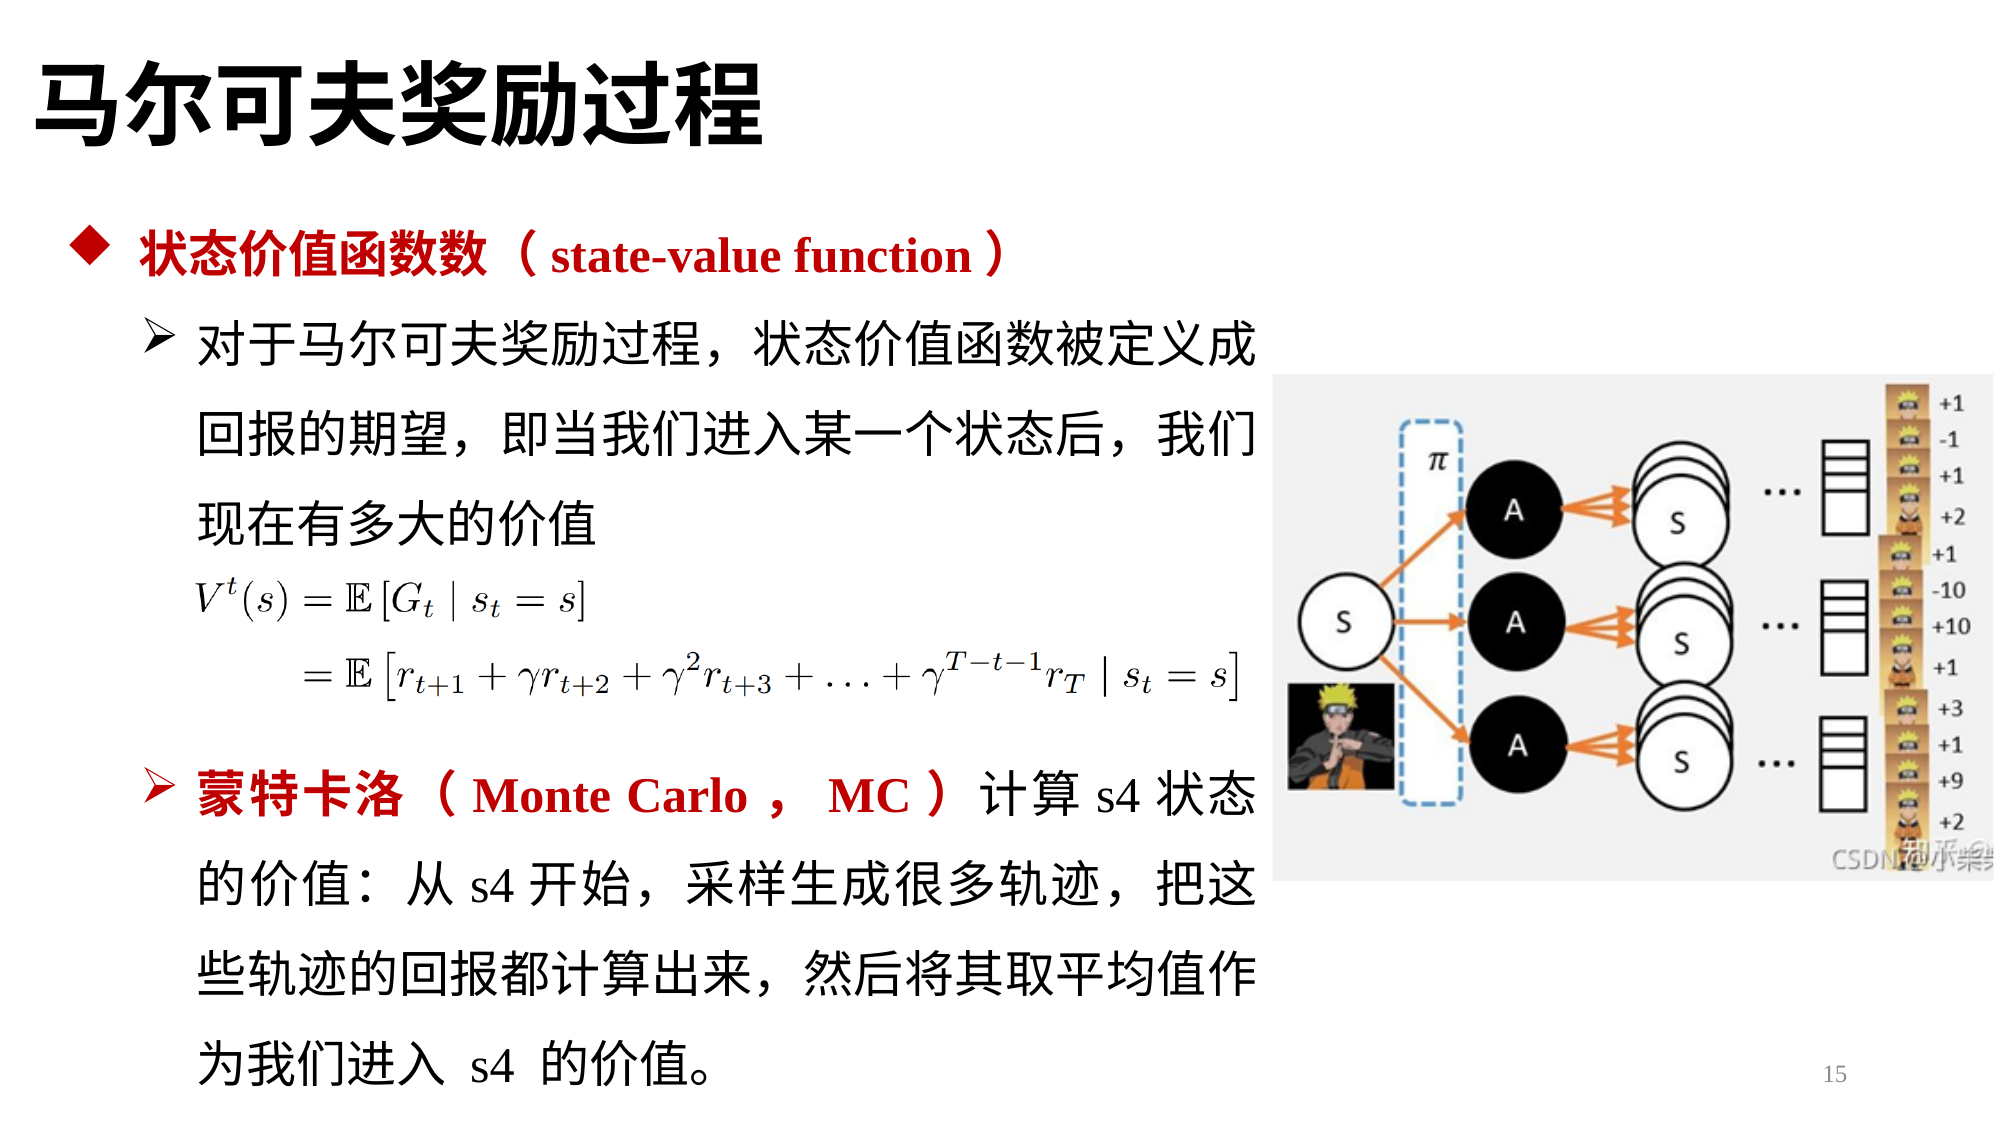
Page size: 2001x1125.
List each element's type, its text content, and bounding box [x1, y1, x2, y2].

picture [1272, 374, 1994, 881]
picture [176, 558, 1248, 707]
text_box 状态价值函数数（state-value function） 对于马尔可夫奖励过程，状态价值函数被定义成回报的期望，即当我们进入某一个状态后，我们现在有多大的价值 蒙特卡洛（Monte Carlo，MC）计算s4状态的价值：从s4开始，采样生成很多轨迹，把这些轨迹的回报都计算出来，然后将其取平均值作为我们进入 s4 的价值。 [50, 218, 1273, 1100]
slide_number 15 [1412, 1042, 1863, 1103]
text_box 马尔可夫奖励过程 [16, 0, 1742, 218]
